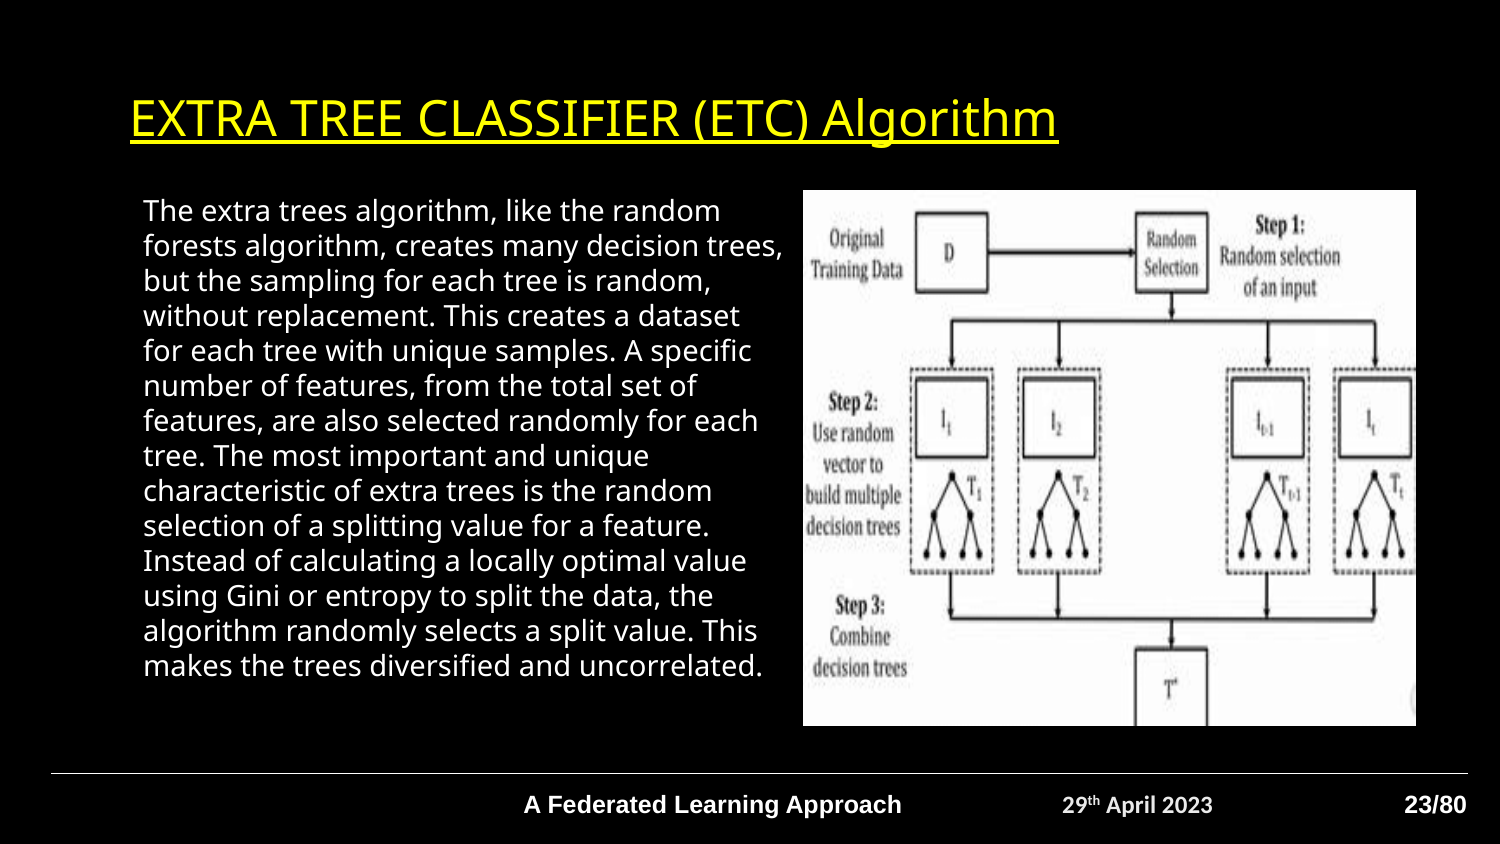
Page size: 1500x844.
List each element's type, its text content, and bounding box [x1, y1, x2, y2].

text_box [50, 773, 1488, 844]
text_box EXTRA TREE CLASSIFIER (ETC) Algorithm [115, 79, 1152, 154]
text_box The extra trees algorithm, like the random forests algorithm, creates many decision trees, but the sampling for each tree is random, without replacement. This creates a dataset for each tree with unique samples. A specific number of features, from the total set of features, are also selected randomly for each tree. The most important and unique characteristic of extra trees is the random selection of a splitting value for a feature. Instead of calculating a locally optimal value using Gini or entropy to split the data, the algorithm randomly selects a split value. This makes the trees diversified and uncorrelated. [128, 184, 800, 690]
picture [803, 190, 1417, 726]
